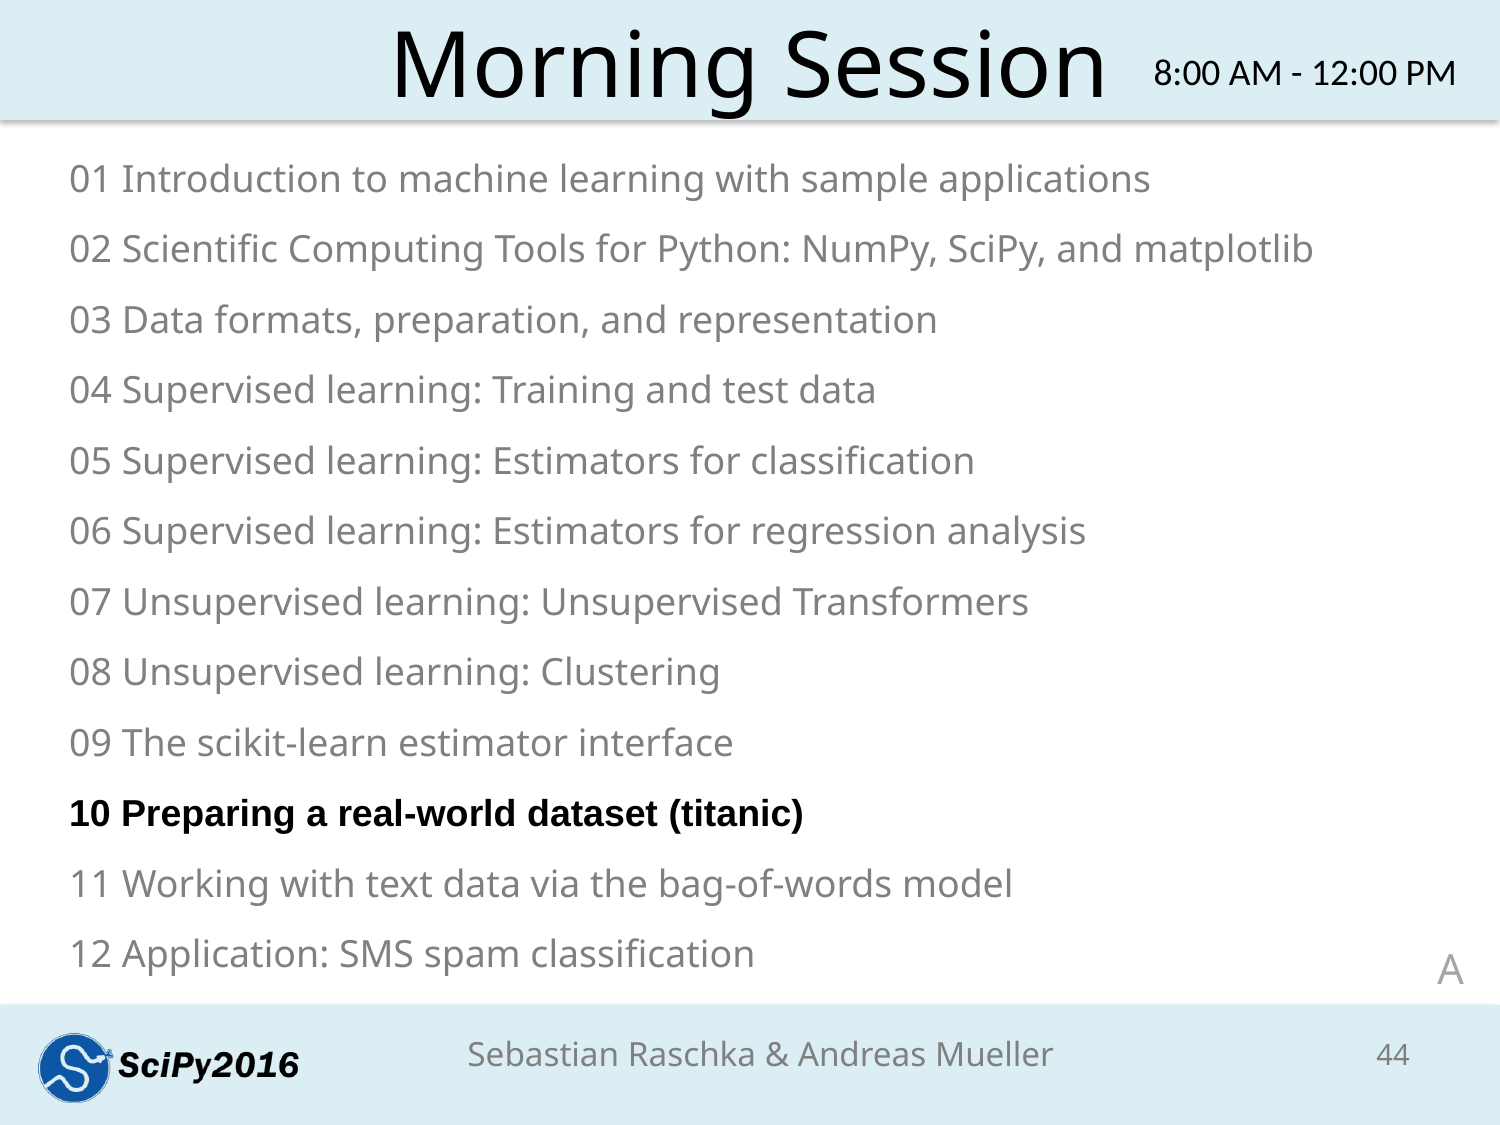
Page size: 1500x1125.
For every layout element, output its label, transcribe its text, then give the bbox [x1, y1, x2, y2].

list 01 Introduction to machine learning with sample applications 02 Scientific Computing Tools for Python: NumPy, SciPy, and matplotlib 03 Data formats, preparation, and representation 04 Supervised learning: Training and test data 05 Supervised learning: Estimators for classification 06 Supervised learning: Estimators for regression analysis 07 Unsupervised learning: Unsupervised Transformers 08 Unsupervised learning: Clustering 09 The scikit-learn estimator interface 10 Preparing a real-world dataset (titanic) 11 Working with text data via the bag-of-words model 12 Application: SMS spam classification [54, 129, 1474, 971]
slide_number 44 [1352, 1026, 1425, 1087]
text_box A [1422, 935, 1479, 1001]
text_box 8:00 AM - 12:00 PM [1138, 40, 1472, 101]
picture [38, 1033, 299, 1103]
title Morning Session [75, 0, 1425, 129]
